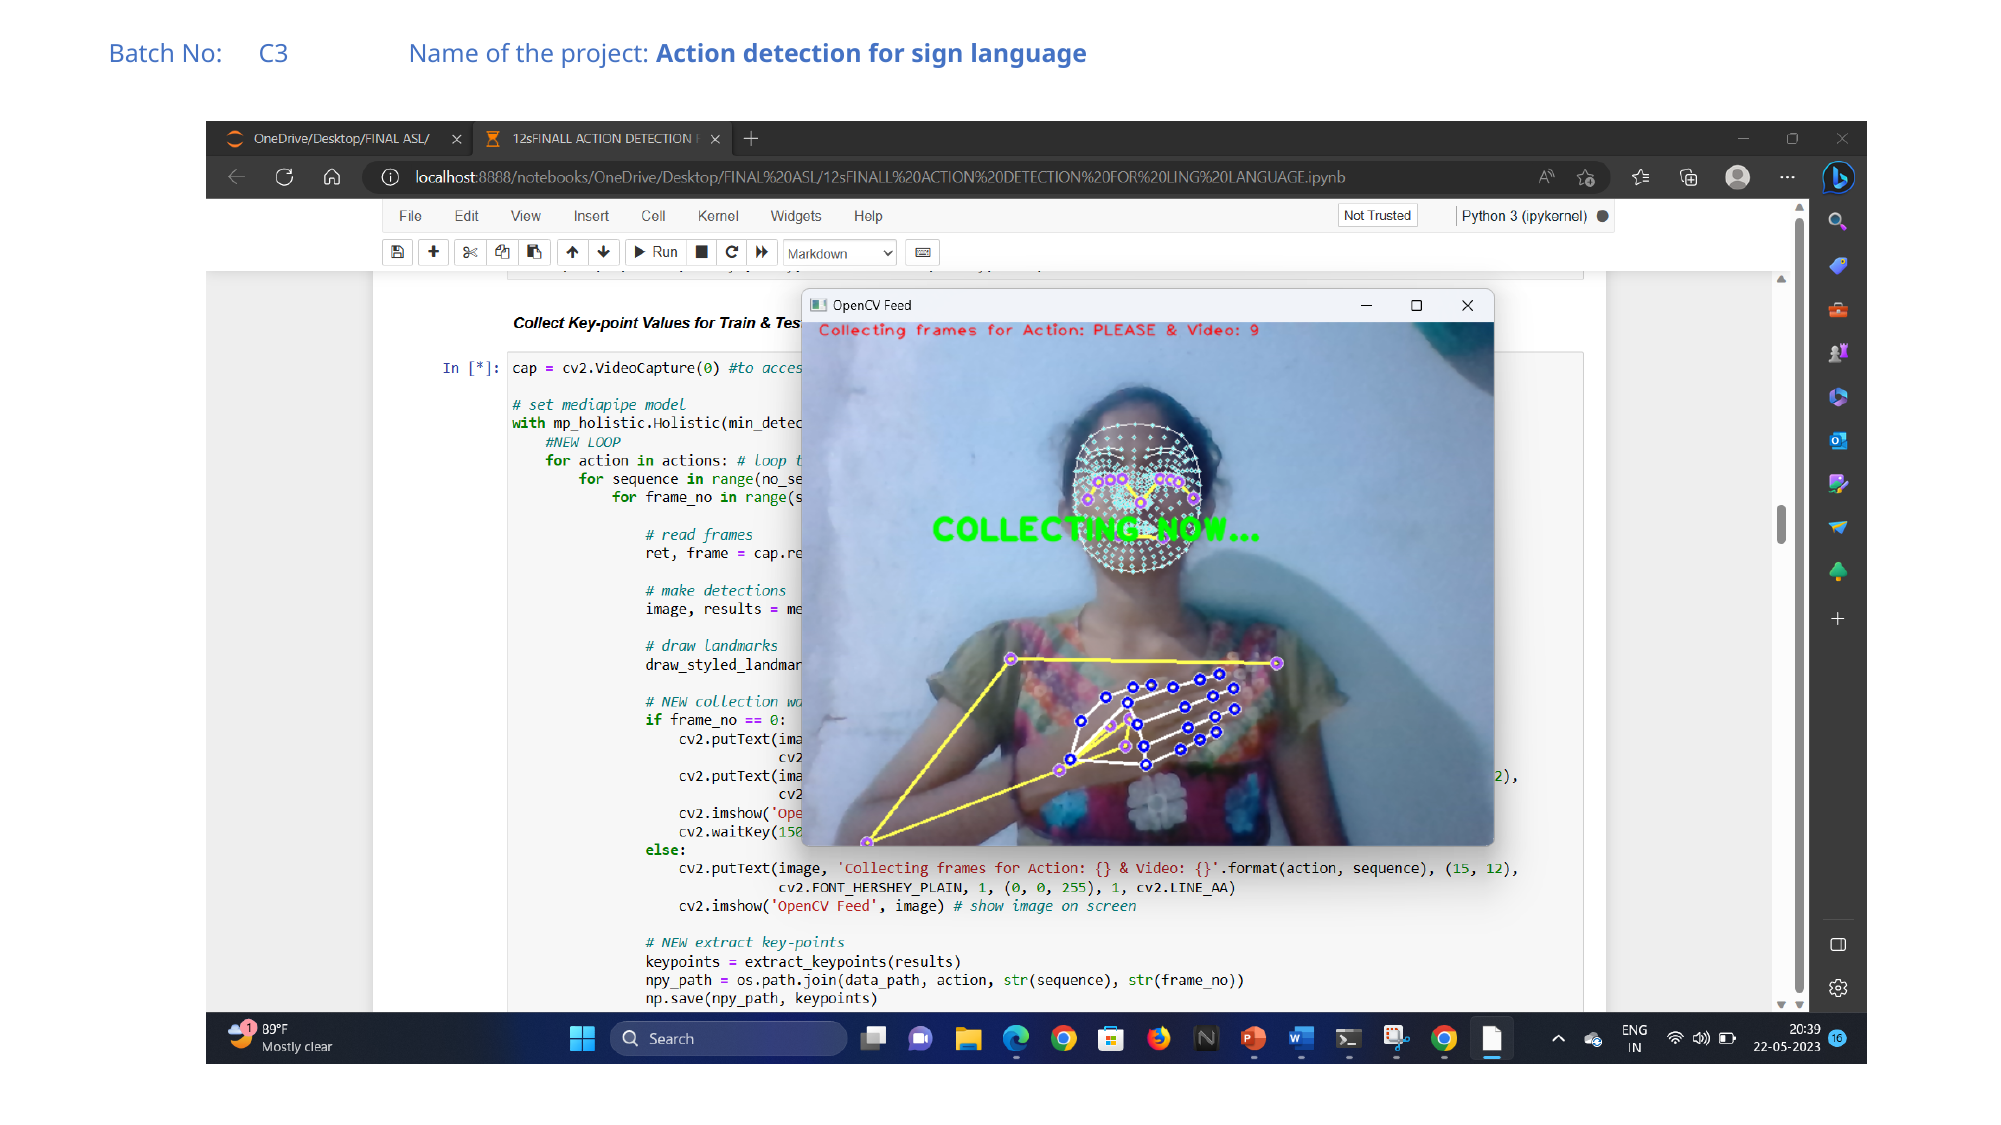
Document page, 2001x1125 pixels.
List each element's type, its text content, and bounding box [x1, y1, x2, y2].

text_box Batch No: C3 Name of the project: Action detection for sign language [93, 0, 1396, 120]
picture [206, 120, 1867, 1064]
